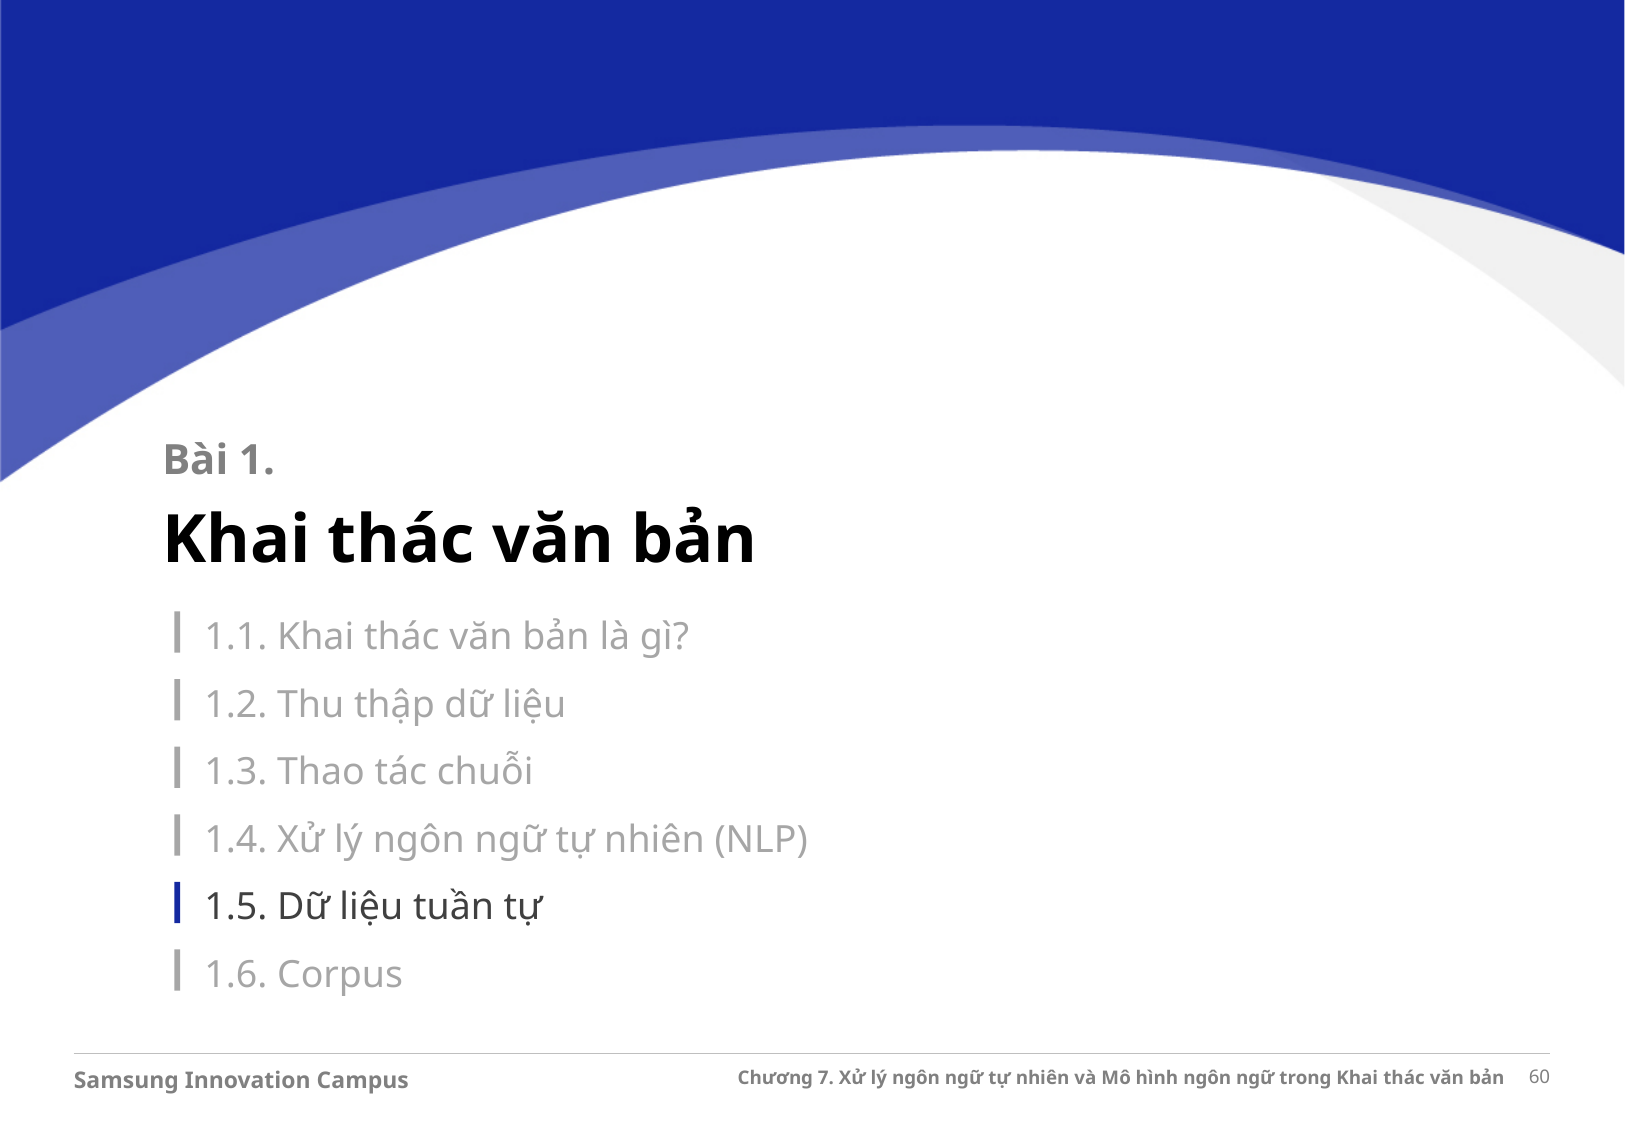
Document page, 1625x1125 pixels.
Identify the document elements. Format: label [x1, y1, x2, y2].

picture [0, 0, 1625, 1125]
text_box [162, 432, 1518, 996]
